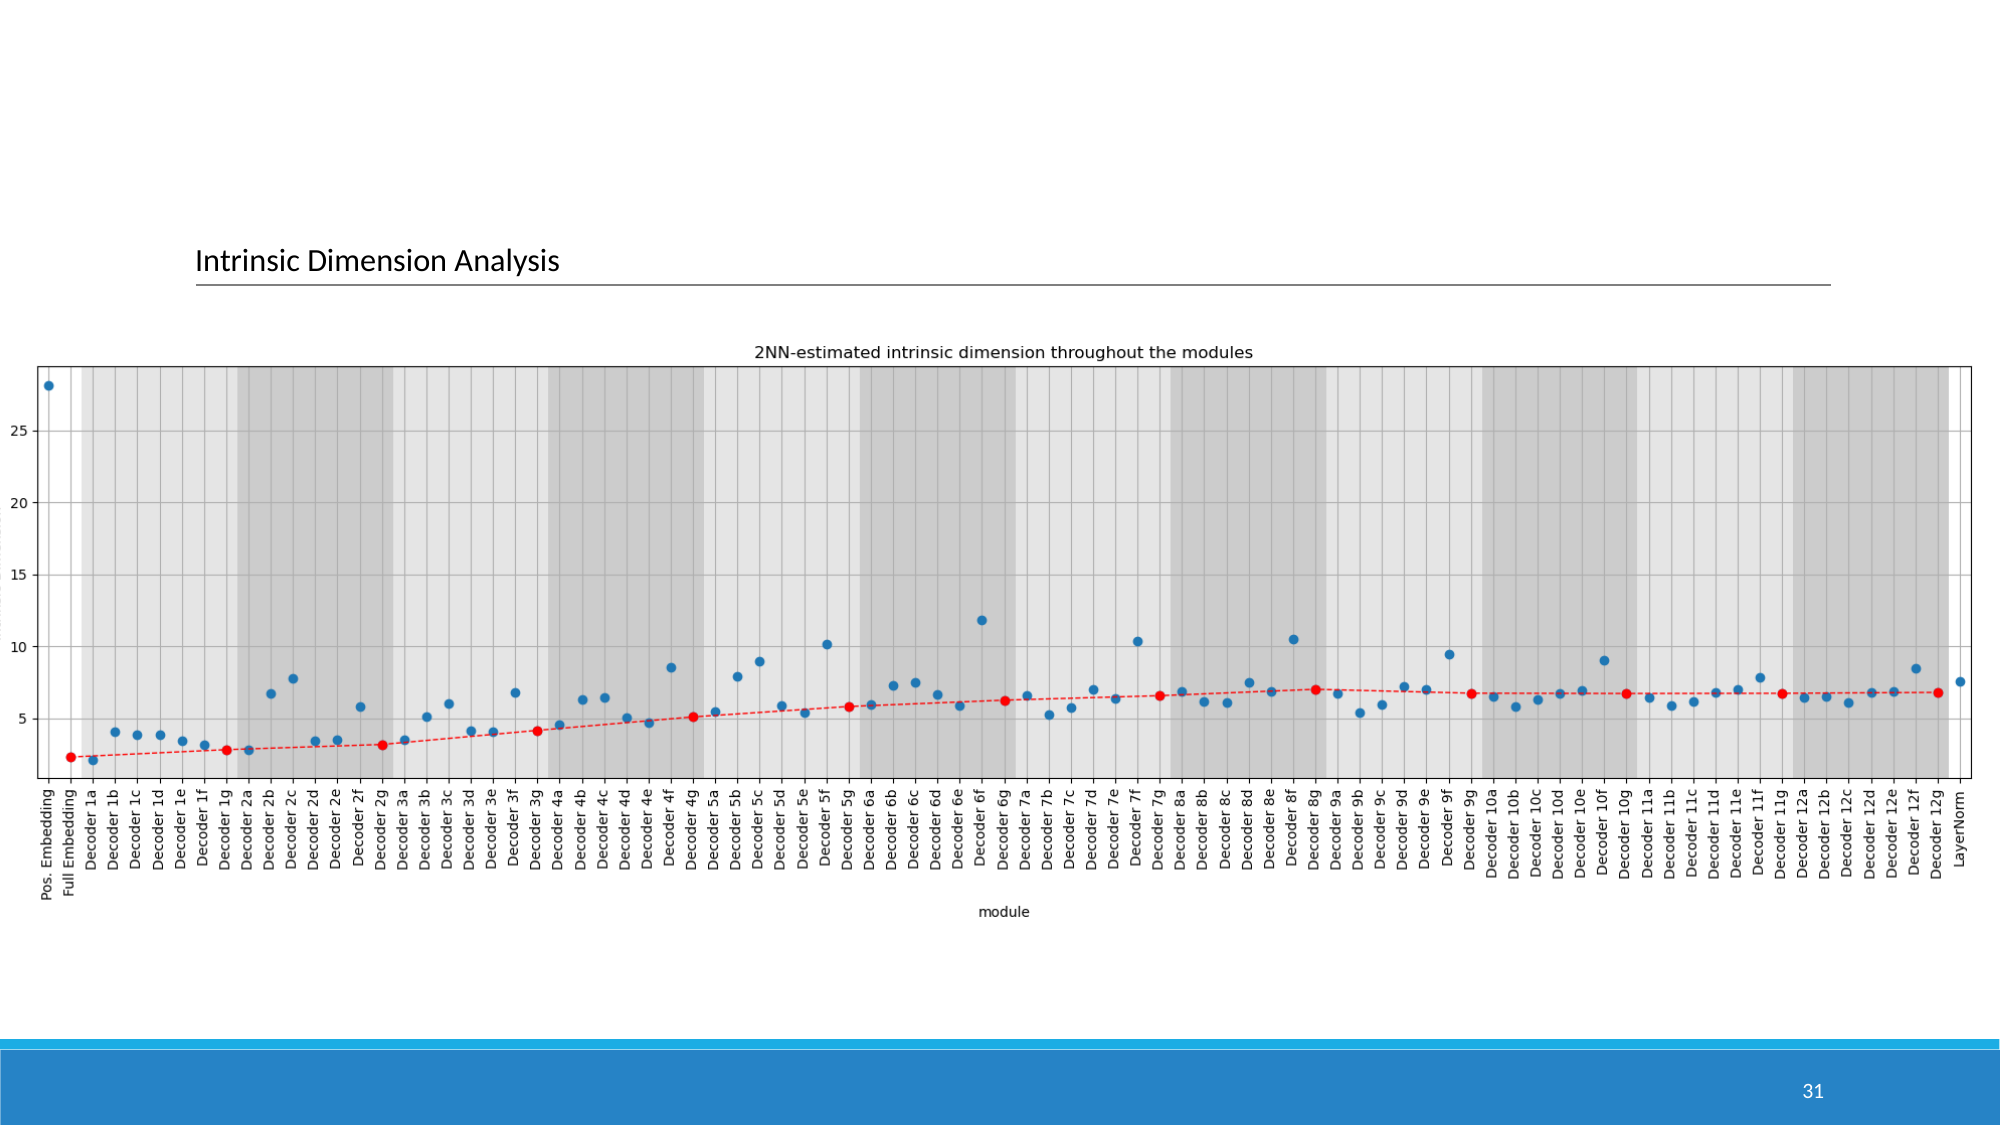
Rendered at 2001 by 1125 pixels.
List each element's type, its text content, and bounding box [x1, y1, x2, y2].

title Intrinsic Dimension Analysis [180, 47, 1830, 285]
slide_number ‹#› [1624, 1059, 1840, 1120]
picture [0, 335, 1981, 930]
